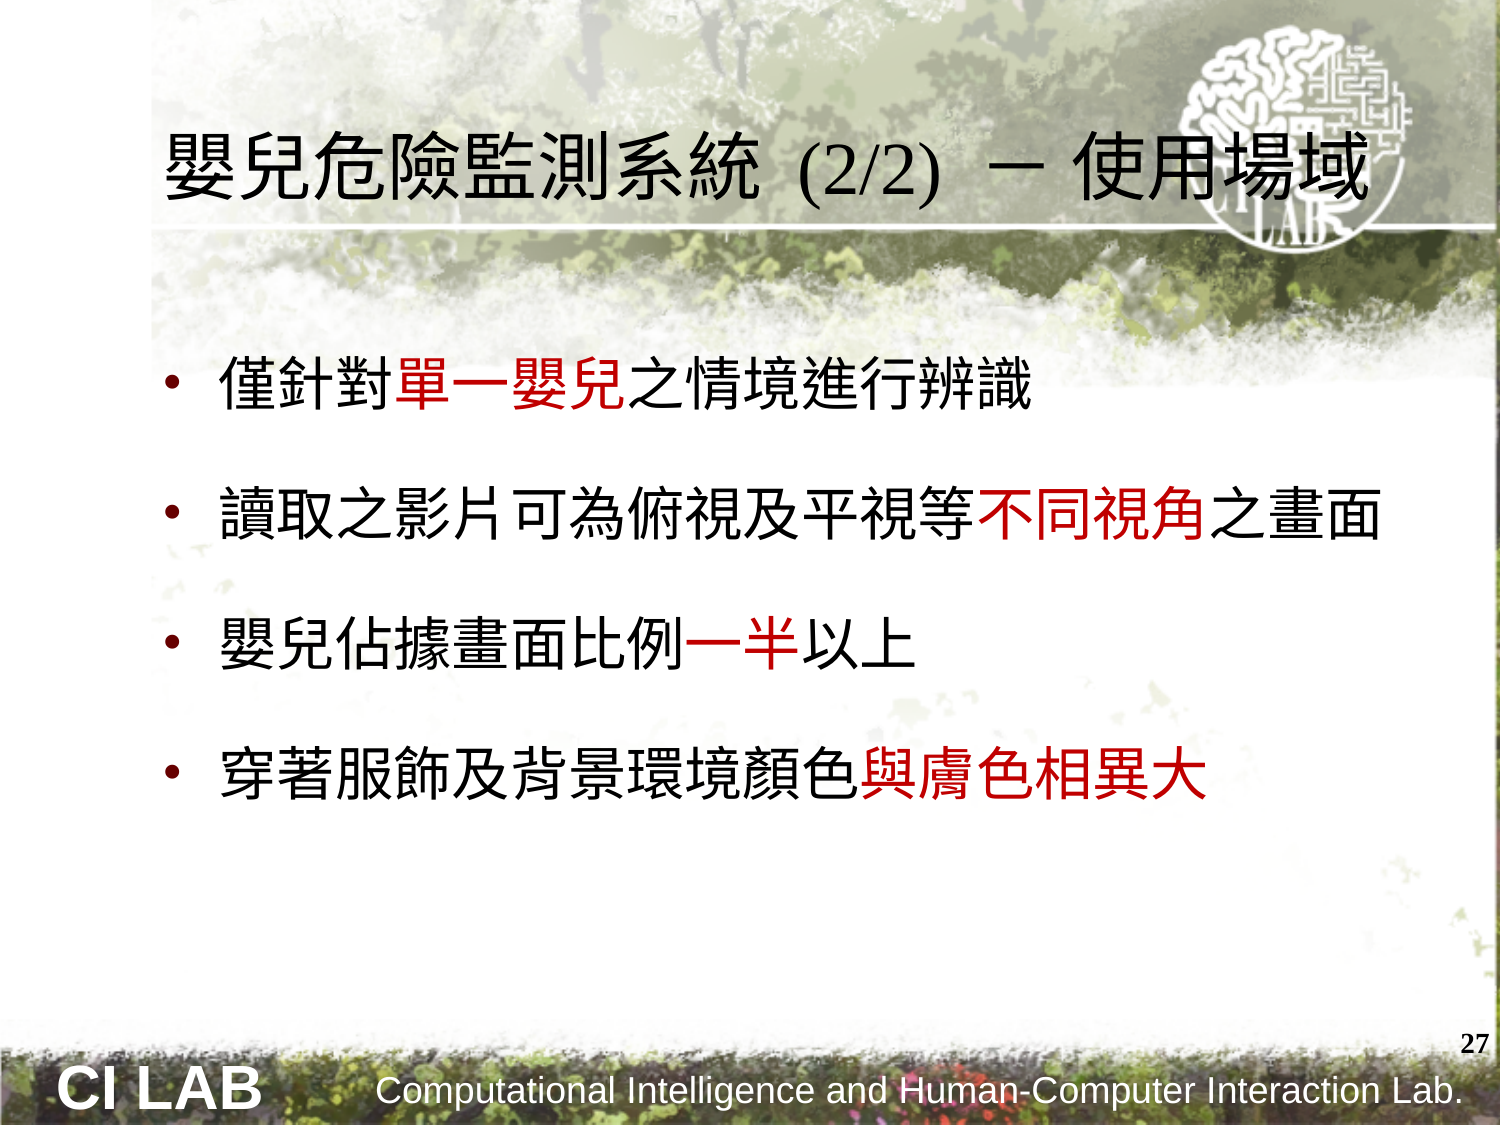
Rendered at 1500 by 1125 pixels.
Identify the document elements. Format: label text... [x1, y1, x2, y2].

picture [0, 0, 1500, 1125]
slide_number 27 [1426, 985, 1500, 1067]
title 嬰兒危險監測系統 (2/2) － 使用場域 [147, 31, 1448, 219]
text_box 僅針對單一嬰兒之情境進行辨識 讀取之影片可為俯視及平視等不同視角之畫面 嬰兒佔據畫面比例一半以上 穿著服飾及背景環境顏色與膚色相異大 [147, 304, 1410, 961]
